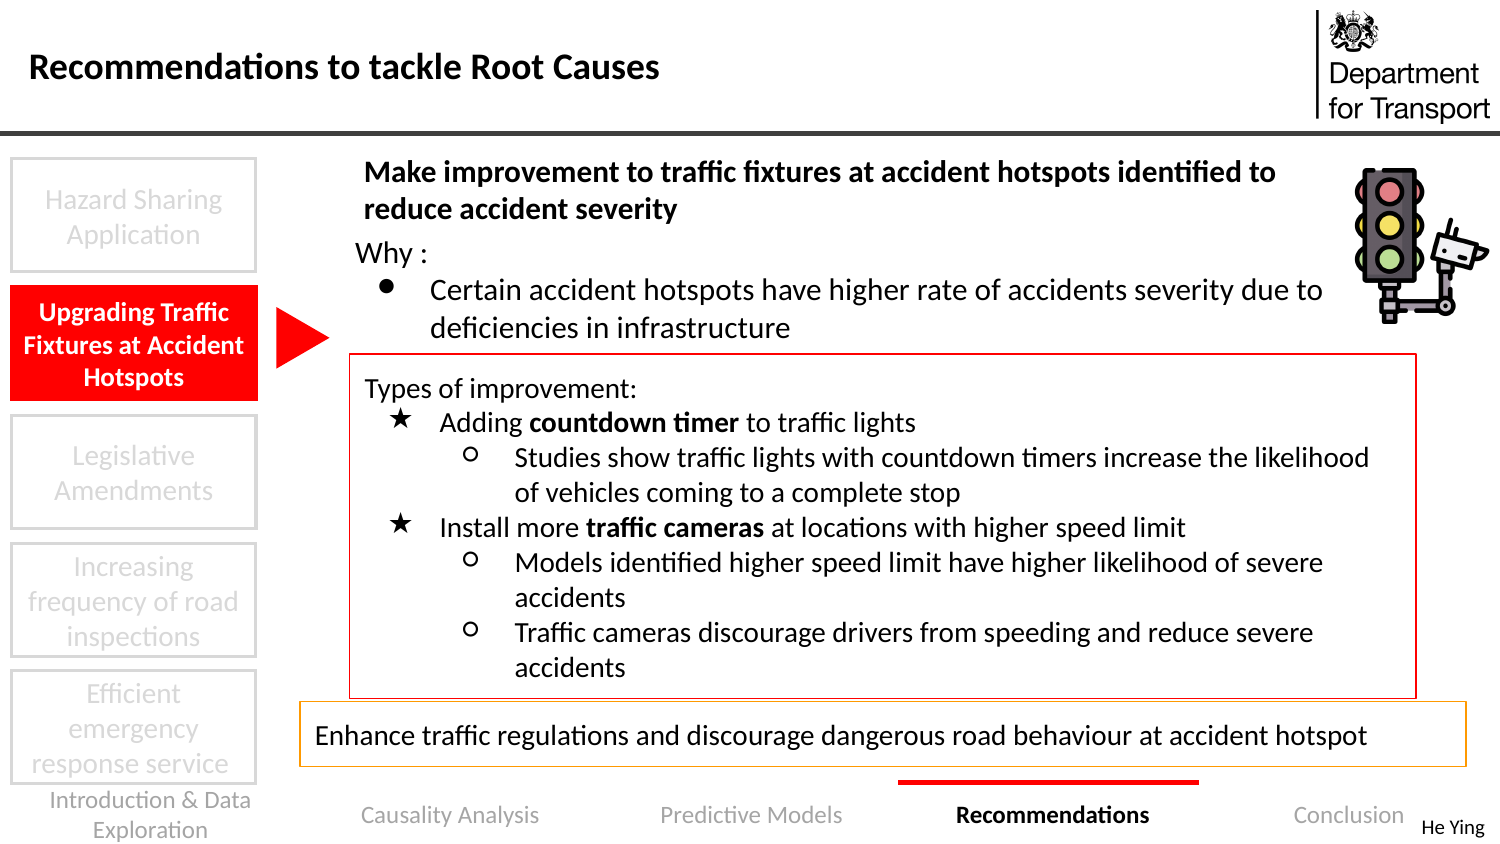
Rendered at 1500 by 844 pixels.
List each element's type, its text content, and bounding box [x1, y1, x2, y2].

text_box [276, 307, 330, 369]
text_box Hazard Sharing Application [11, 158, 256, 272]
picture [1316, 10, 1490, 124]
picture [1344, 167, 1500, 324]
text_box Increasing frequency of road inspections [11, 543, 256, 657]
text_box Make improvement to traffic fixtures at accident hotspots identified to reduce accident severity [348, 136, 1326, 216]
text_box Efficient emergency response service [11, 670, 256, 784]
text_box Legislative Amendments [11, 415, 257, 529]
text_box He Ying [1344, 800, 1500, 844]
text_box Enhance traffic regulations and discourage dangerous road behaviour at accident hotspot [299, 701, 1466, 767]
text_box Why : Certain accident hotspots have higher rate of accidents severity due to deficiencies in infrastructure [340, 216, 1407, 360]
text_box Upgrading Traffic Fixtures at Accident Hotspots [11, 286, 257, 400]
list Recommendations to tackle Root Causes [17, 10, 1184, 124]
text_box Types of improvement: Adding countdown timer to traffic lights Studies show traffic lights with countdown timers increase the likelihood of vehicles coming to a complete stop Install more traffic cameras at locations with higher speed limit Models identified higher speed limit have higher likelihood of severe accidents Traffic cameras discourage drivers from speeding and reduce severe accidents [349, 353, 1417, 699]
